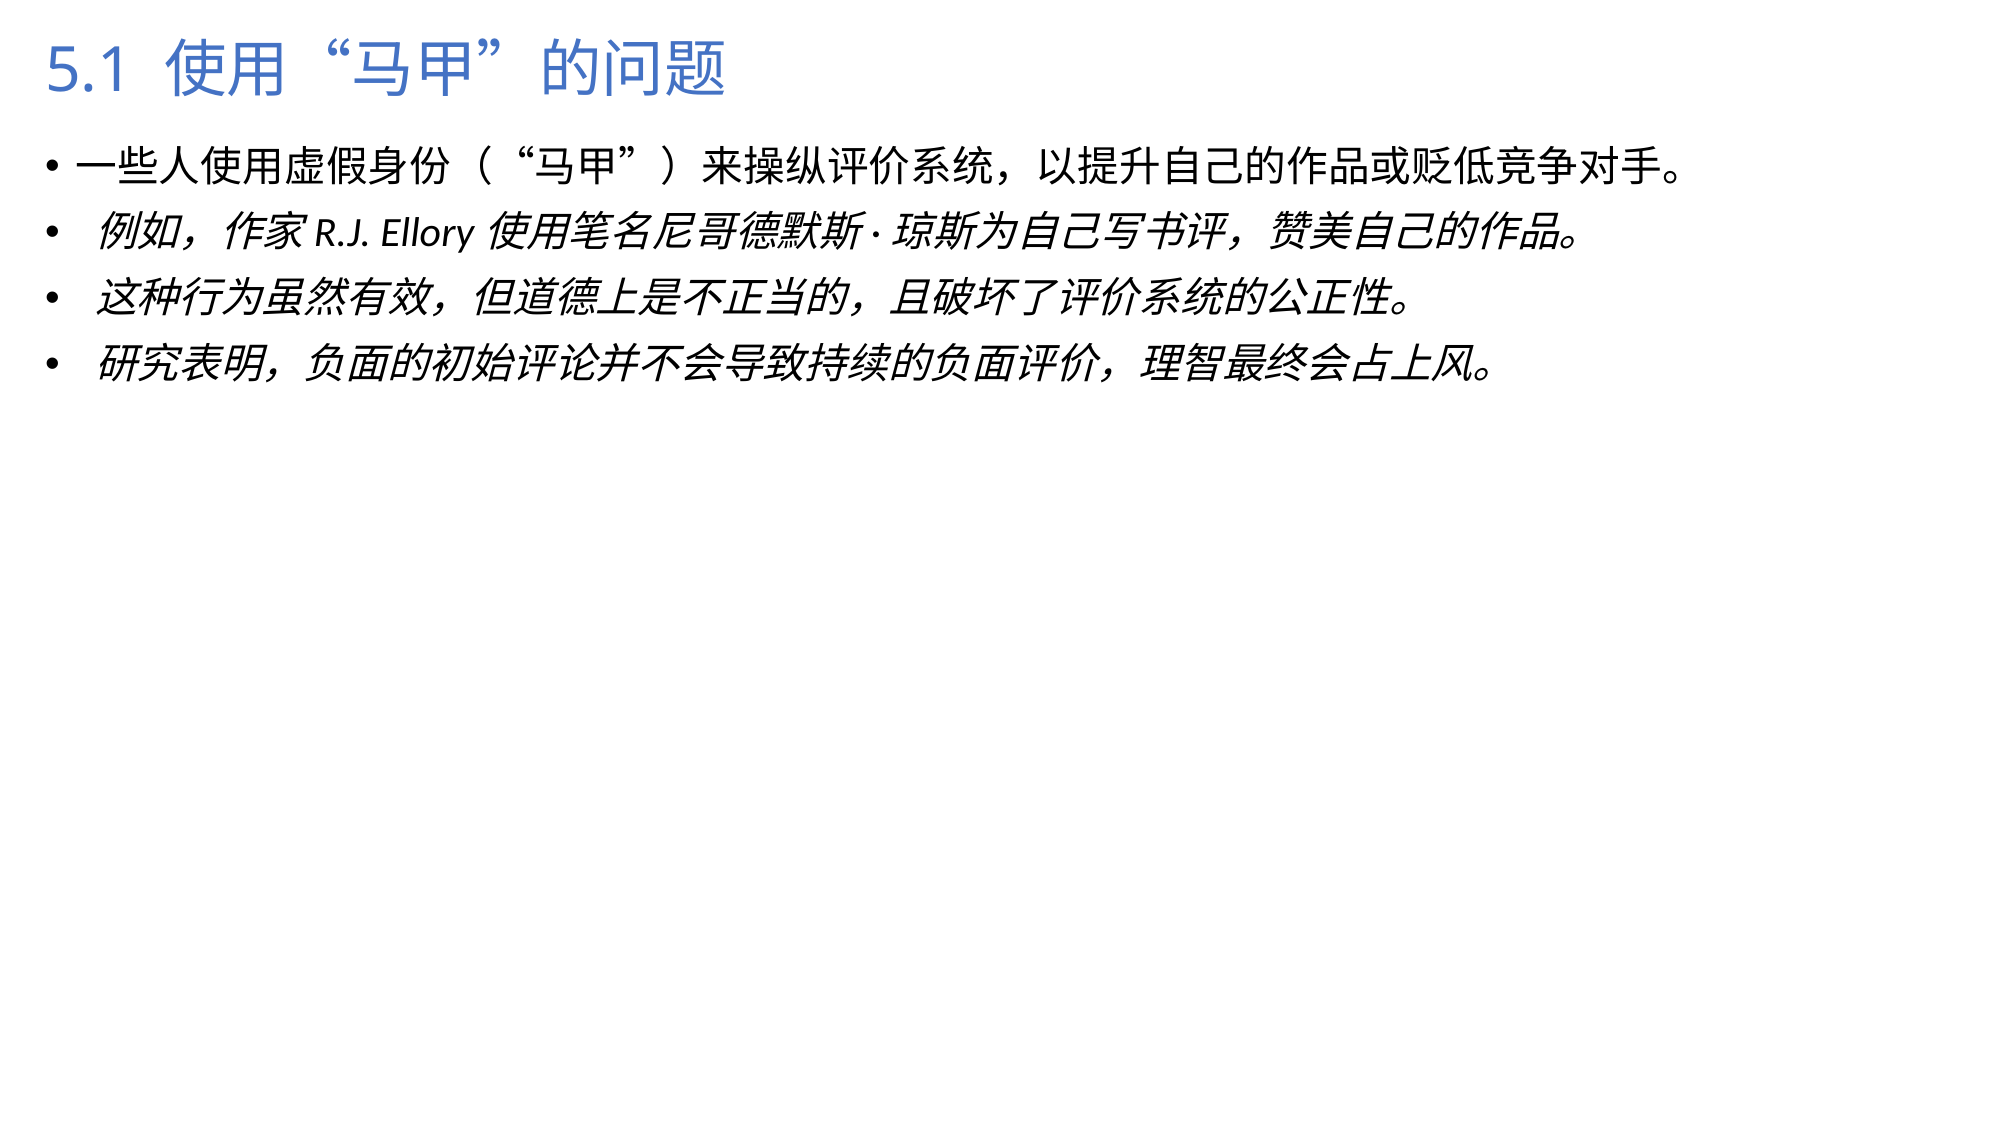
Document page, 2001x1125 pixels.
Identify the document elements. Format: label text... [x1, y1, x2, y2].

list 一些人使用虚假身份（“马甲”）来操纵评价系统，以提升自己的作品或贬低竞争对手。 例如，作家R.J. Ellory使用笔名尼哥德默斯·琼斯为自己写书评，赞美自己的作品。 这种行为虽然有效，但道德上是不正当的，且破坏了评价系统的公正性。 研究表明，负面的初始评论并不会导致持续的负面评价，理智最终会占上风。 [30, 137, 1970, 1065]
title 5.1 使用“马甲”的问题 [30, 29, 1970, 93]
